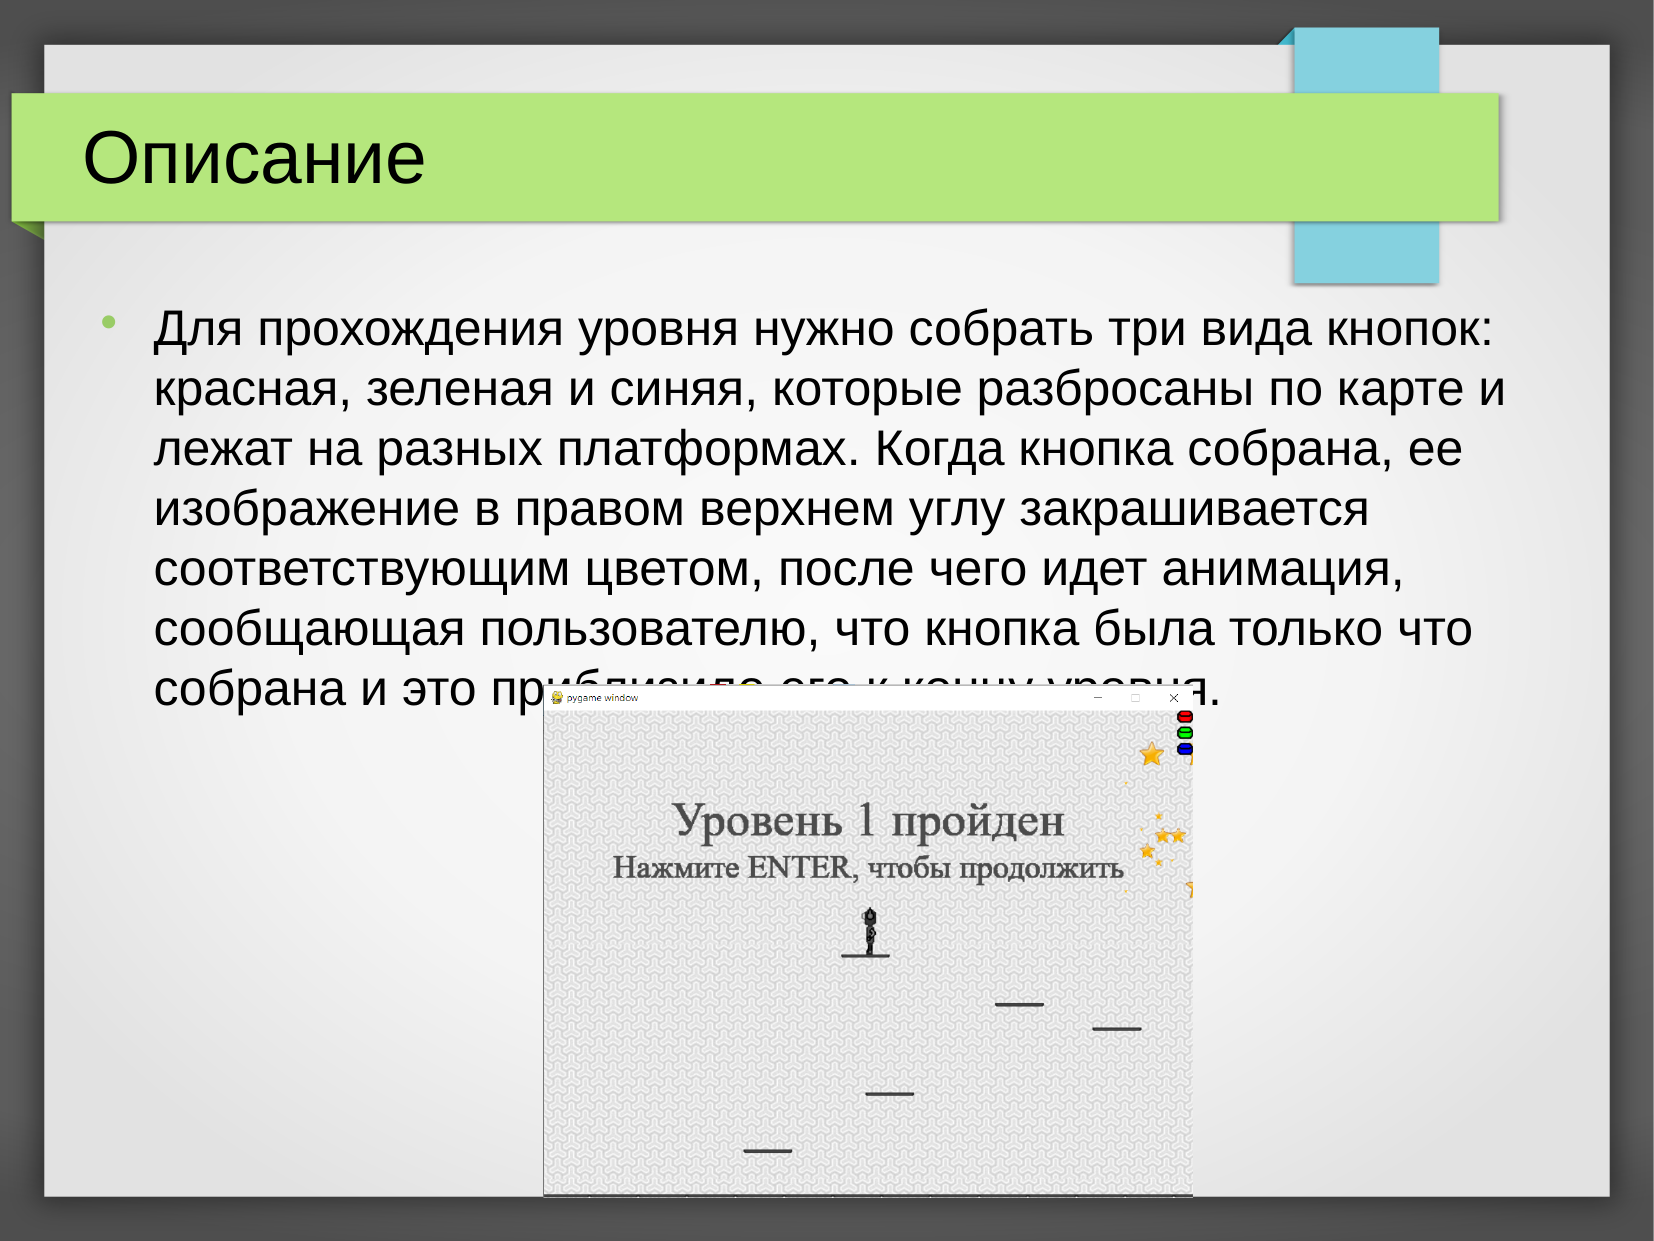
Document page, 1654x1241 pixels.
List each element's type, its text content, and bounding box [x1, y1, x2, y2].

picture [0, 0, 1654, 1241]
text_box Для прохождения уровня нужно собрать три вида кнопок: красная, зеленая и синяя, которые разбросаны по карте и лежат на разных платформах. Когда кнопка собрана, ее изображение в правом верхнем углу закрашивается соответствующим цветом, после чего идет анимация, сообщающая пользователю, что кнопка была только что собрана и это приблизило его к концу уровня. [82, 295, 1571, 1015]
text_box Описание [82, 94, 1264, 213]
